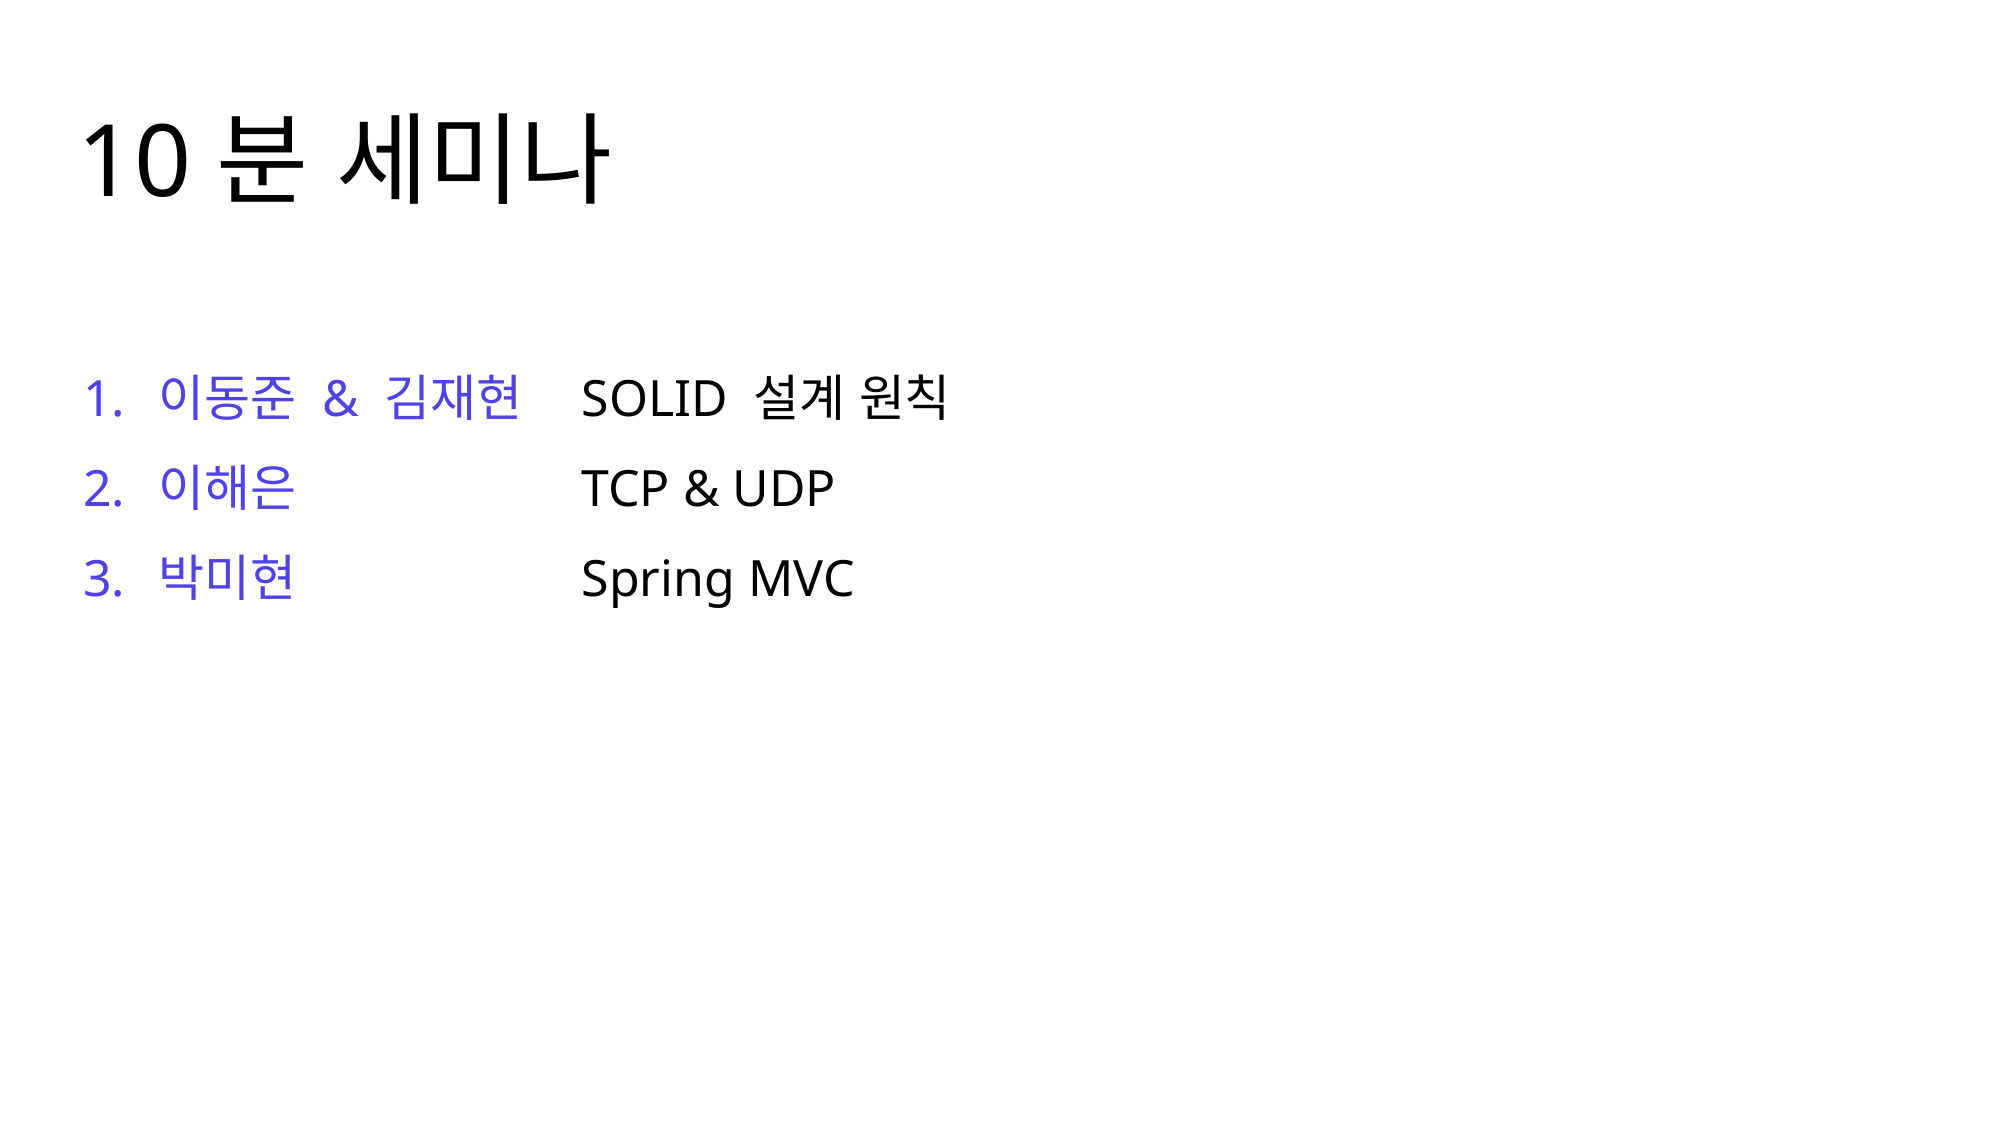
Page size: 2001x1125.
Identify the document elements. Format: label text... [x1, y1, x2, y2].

text_box 이동준 & 김재현 이해은 박미현 [69, 328, 544, 614]
text_box 10분 세미나 [63, 88, 628, 224]
text_box SOLID 설계 원칙 TCP & UDP Spring MVC [567, 328, 967, 614]
